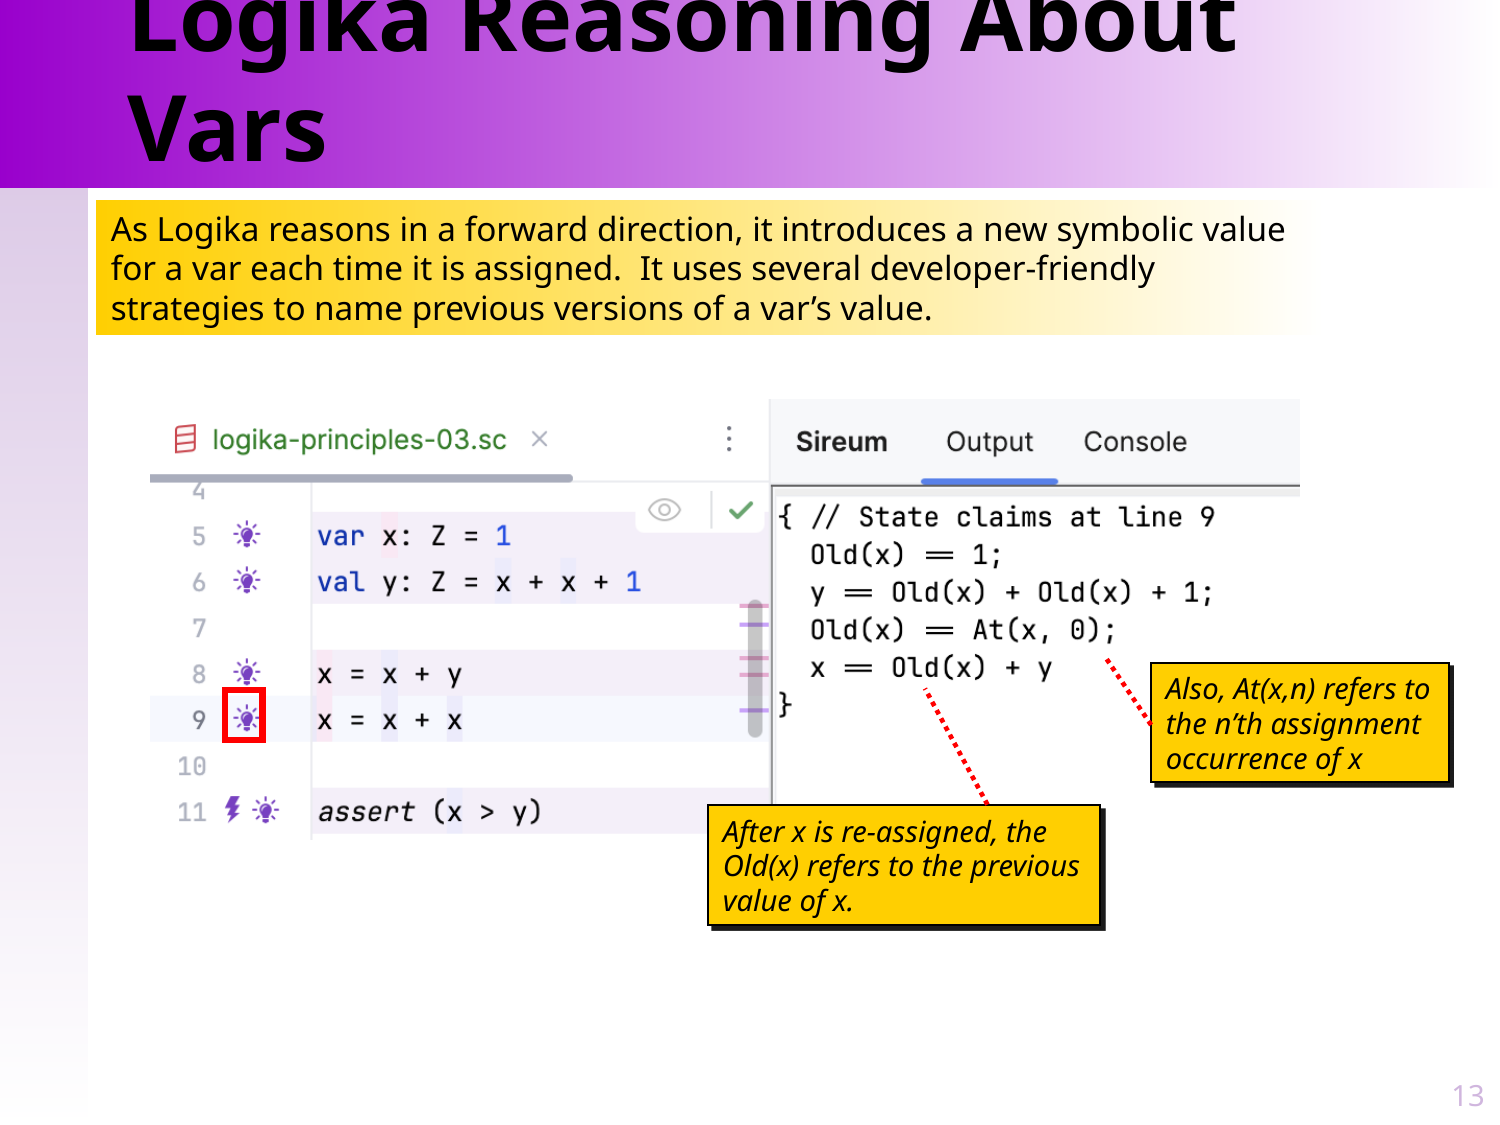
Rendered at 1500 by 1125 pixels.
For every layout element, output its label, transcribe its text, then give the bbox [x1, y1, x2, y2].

text_box As Logika reasons in a forward direction, it introduces a new symbolic value for a var each time it is assigned. It uses several developer-friendly strategies to name previous versions of a var’s value. [387, 200, 1321, 335]
text_box As Logika reasons in a forward direction, it introduces a new symbolic value for a var each time it is assigned. It uses several developer-friendly strategies to name previous versions of a var’s value. [96, 200, 352, 335]
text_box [1104, 643, 1450, 801]
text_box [707, 688, 1101, 926]
picture [149, 399, 1301, 840]
title Logika Reasoning About Vars [112, 0, 1451, 188]
slide_number 13 [1424, 1049, 1500, 1125]
